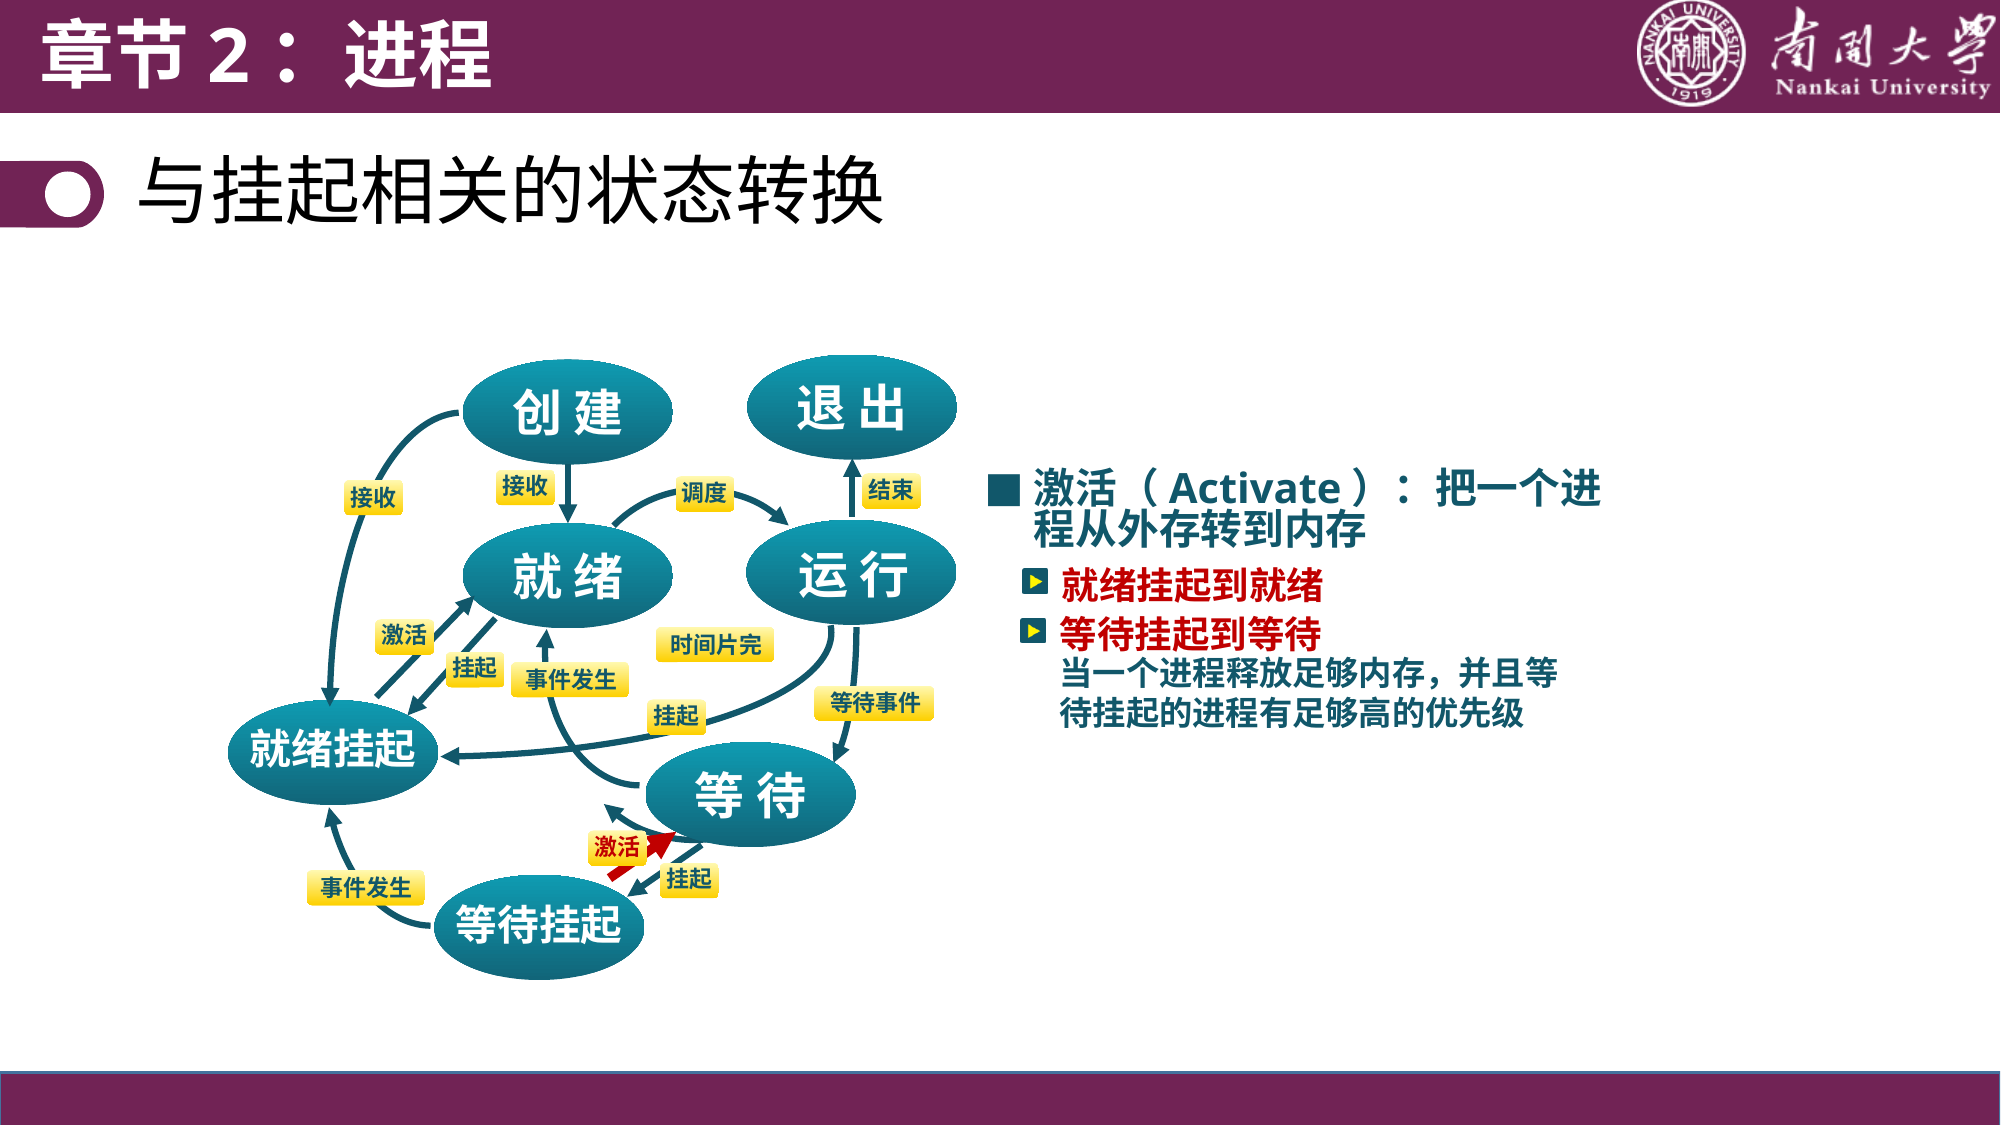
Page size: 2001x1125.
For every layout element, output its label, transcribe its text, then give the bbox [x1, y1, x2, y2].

text_box 与挂起相关的状态转换 [119, 130, 1620, 259]
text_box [969, 452, 1619, 592]
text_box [23, 354, 958, 1005]
text_box 章节2：进程 [24, 0, 1025, 116]
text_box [1020, 594, 1395, 679]
text_box 当一个进程释放足够内存，并且等待挂起的进程有足够高的优先级 [1045, 687, 1584, 845]
picture [1637, 0, 2001, 110]
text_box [1022, 545, 1914, 687]
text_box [0, 160, 104, 228]
